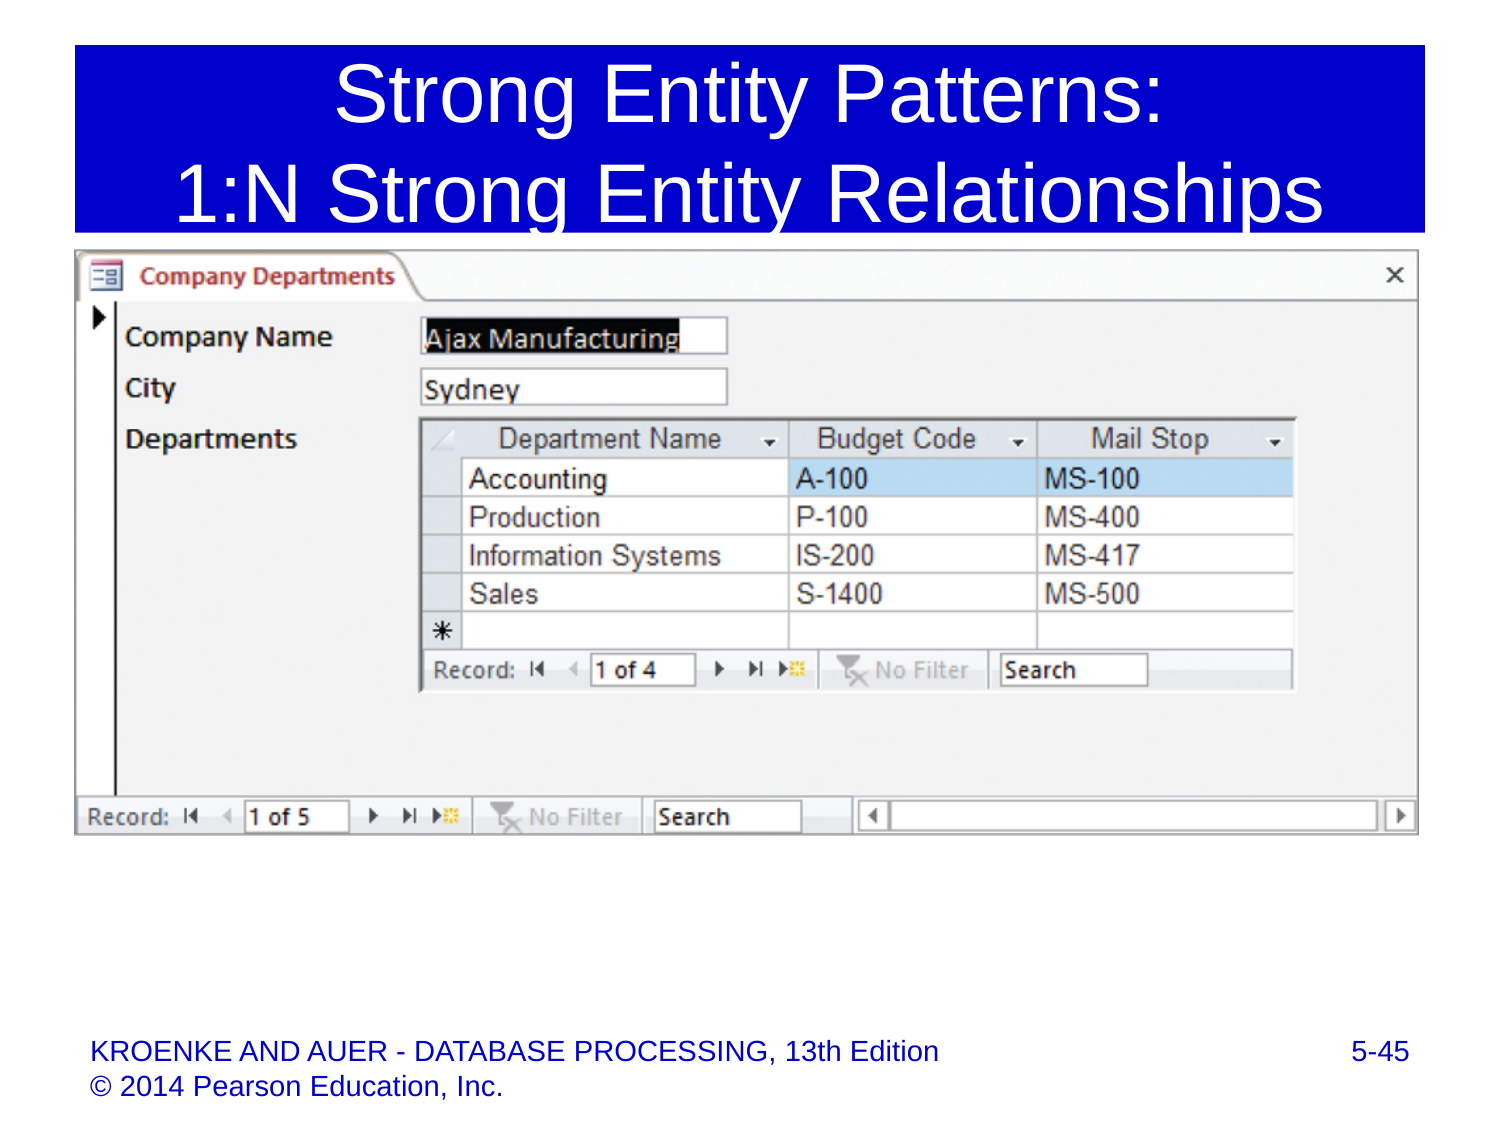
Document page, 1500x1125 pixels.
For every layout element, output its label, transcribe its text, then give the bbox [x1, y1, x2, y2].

slide_number 5-45 [1074, 1024, 1426, 1103]
footer KROENKE AND AUER - DATABASE PROCESSING, 13th Edition © 2014 Pearson Education, Inc. [74, 1024, 976, 1104]
picture [74, 249, 1419, 836]
title Strong Entity Patterns: 1:N Strong Entity Relationships [75, 45, 1425, 233]
